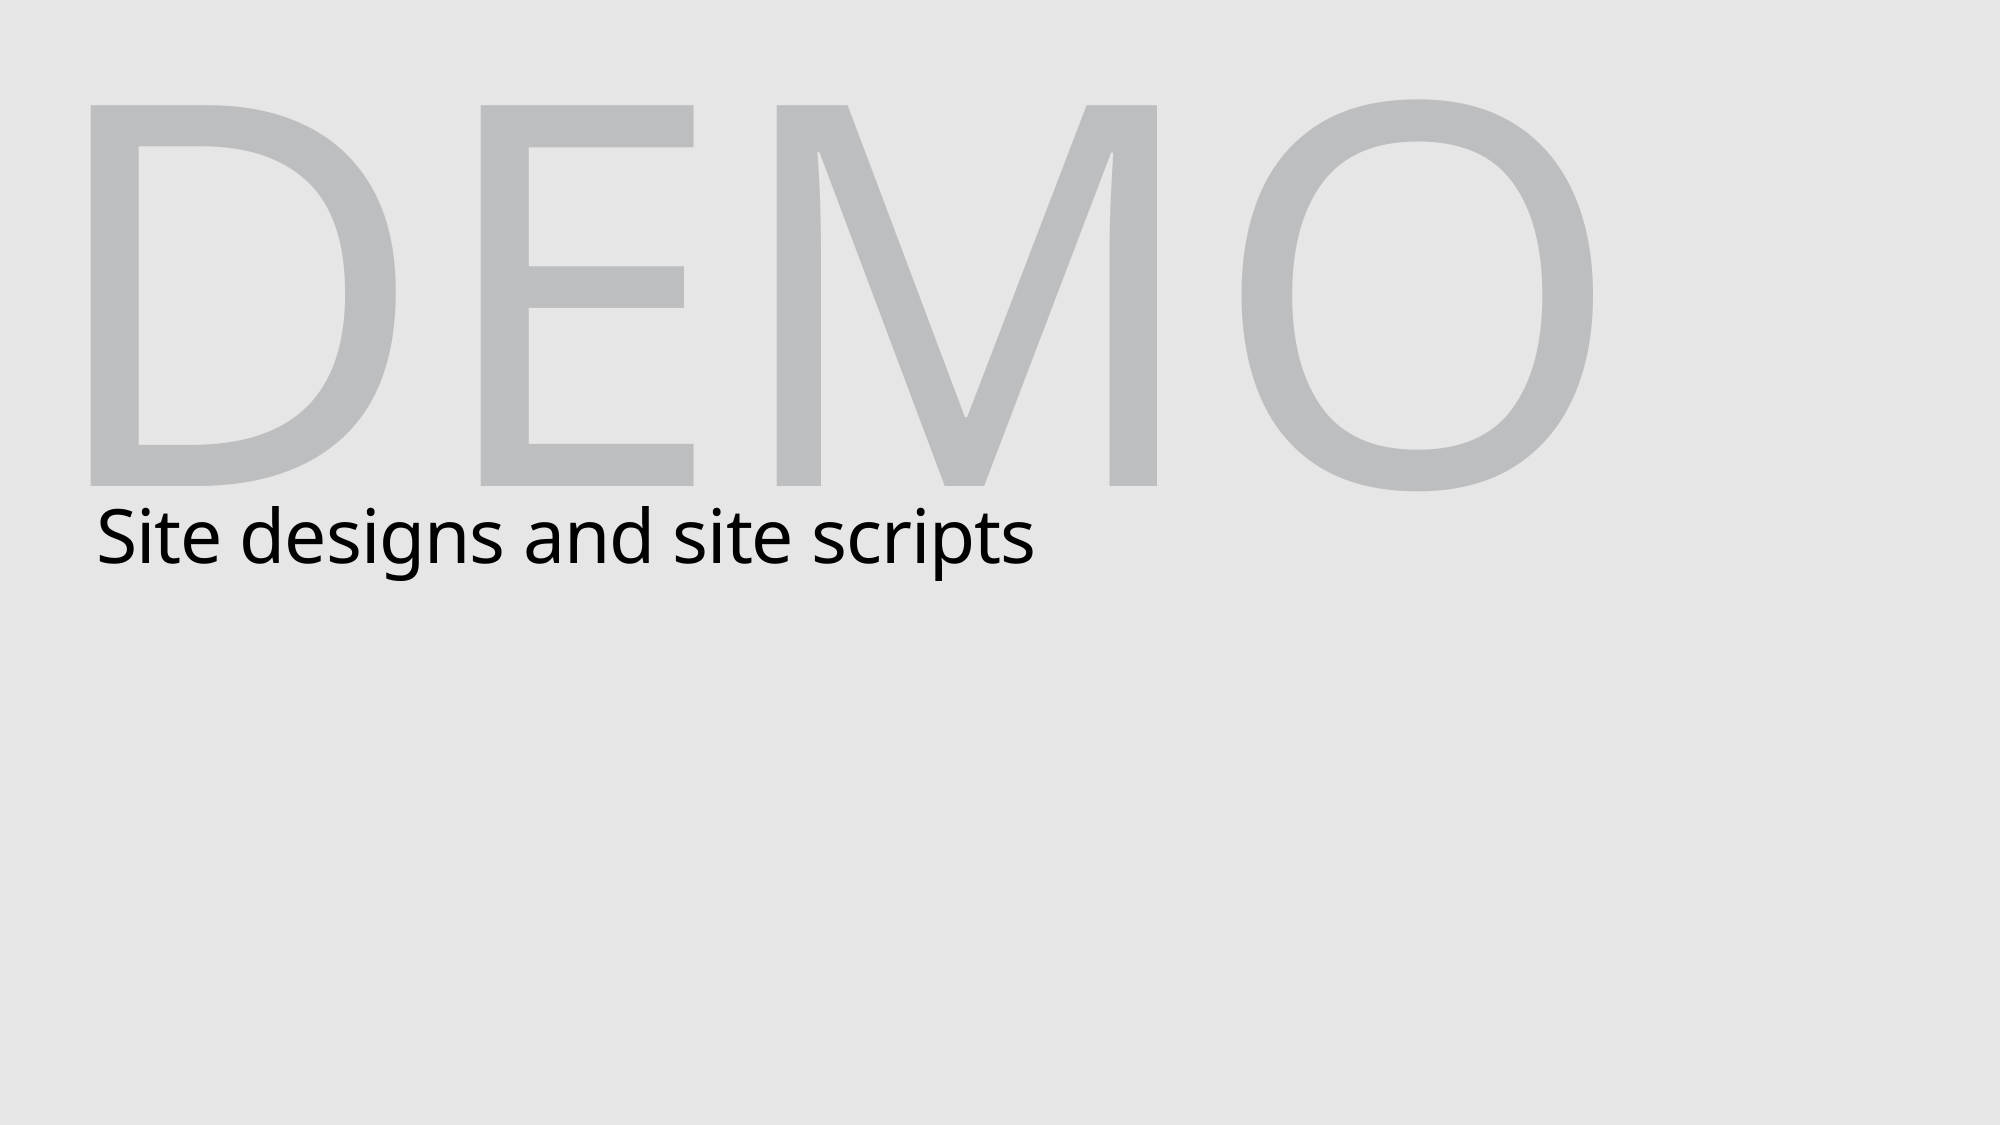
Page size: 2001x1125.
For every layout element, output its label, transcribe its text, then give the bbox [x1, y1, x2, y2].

title Site designs and site scripts [96, 497, 1596, 580]
